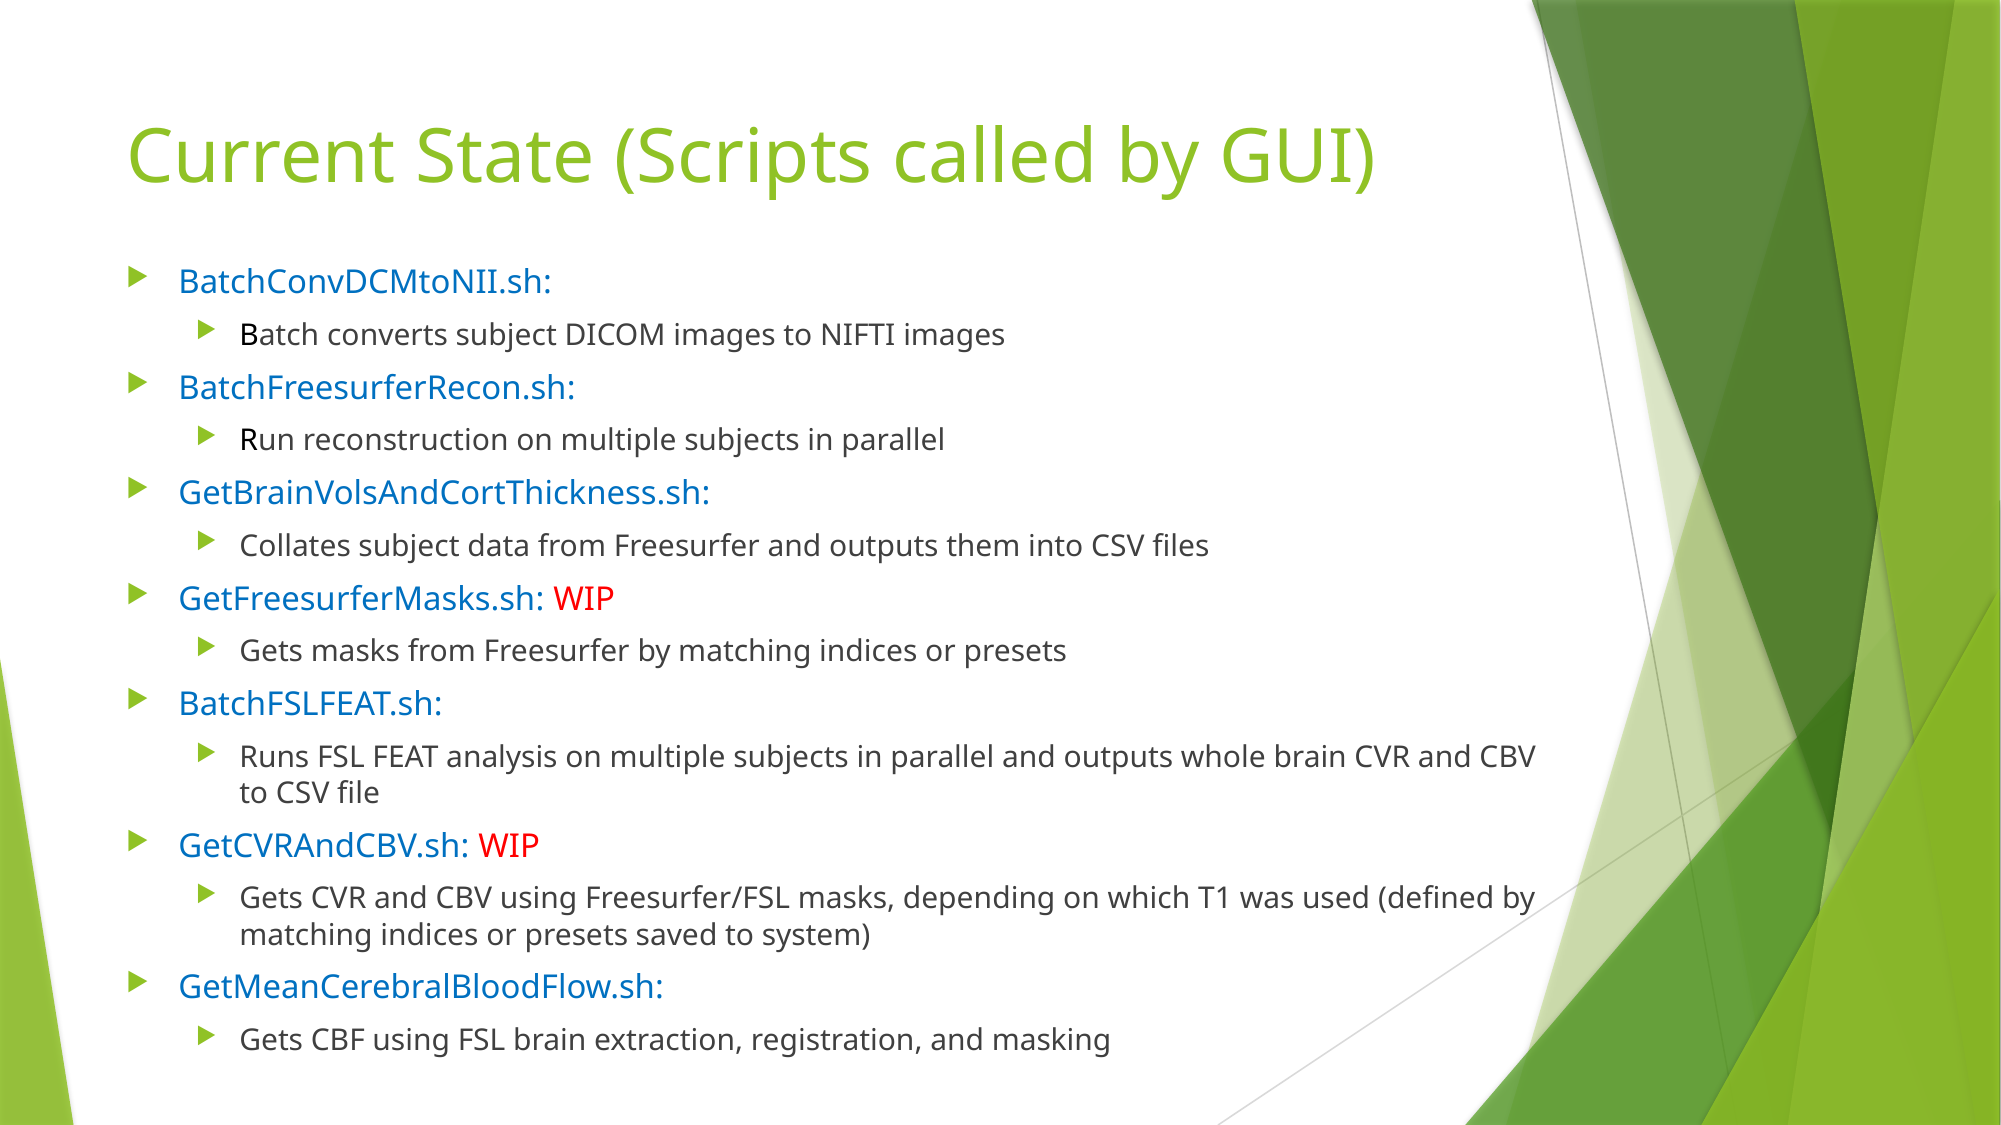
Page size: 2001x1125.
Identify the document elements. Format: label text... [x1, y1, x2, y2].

title Current State (Scripts called by GUI) [111, 99, 1522, 253]
text_box BatchConvDCMtoNII.sh: Batch converts subject DICOM images to NIFTI images BatchFreesurferRecon.sh: Run reconstruction on multiple subjects in parallel GetBrainVolsAndCortThickness.sh: Collates subject data from Freesurfer and outputs them into CSV files GetFreesurferMasks.sh: WIP Gets masks from Freesurfer by matching indices or presets BatchFSLFEAT.sh: Runs FSL FEAT analysis on multiple subjects in parallel and outputs whole brain CVR and CBV to CSV file GetCVRAndCBV.sh: WIP Gets CVR and CBV using Freesurfer/FSL masks, depending on which T1 was used (defined by matching indices or presets saved to system) GetMeanCerebralBloodFlow.sh: Gets CBF using FSL brain extraction, registration, and masking [111, 253, 1572, 1068]
